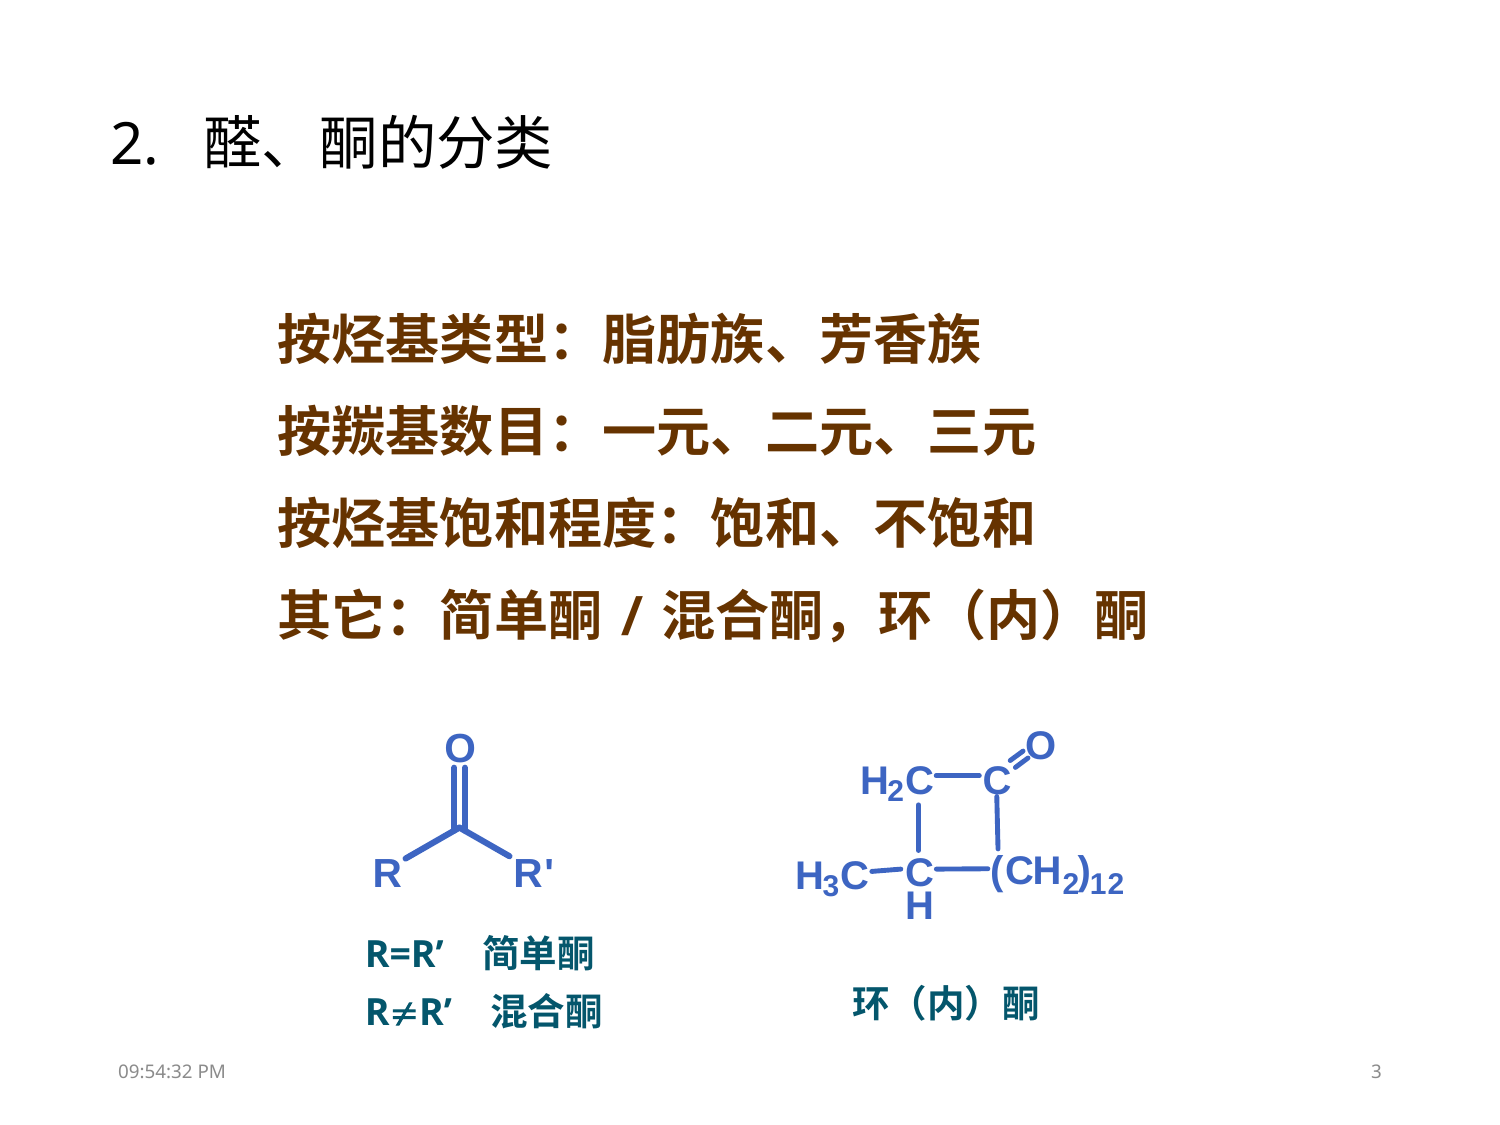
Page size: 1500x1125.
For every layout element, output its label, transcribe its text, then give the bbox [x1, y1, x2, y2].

slide_number 3 [1059, 1042, 1397, 1103]
text_box R=R’ 简单酮 RR’ 混合酮 [349, 922, 650, 1040]
text_box 环（内）酮 [837, 972, 1088, 1033]
text_box 按烃基类型：脂肪族、芳香族 按羰基数目：一元、二元、三元 按烃基饱和程度：饱和、不饱和 其它：简单酮/混合酮，环（内）酮 [262, 297, 1213, 654]
text_box 2. 醛、酮的分类 [64, 99, 632, 184]
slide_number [103, 1042, 441, 1103]
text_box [787, 721, 1129, 923]
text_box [362, 722, 560, 891]
